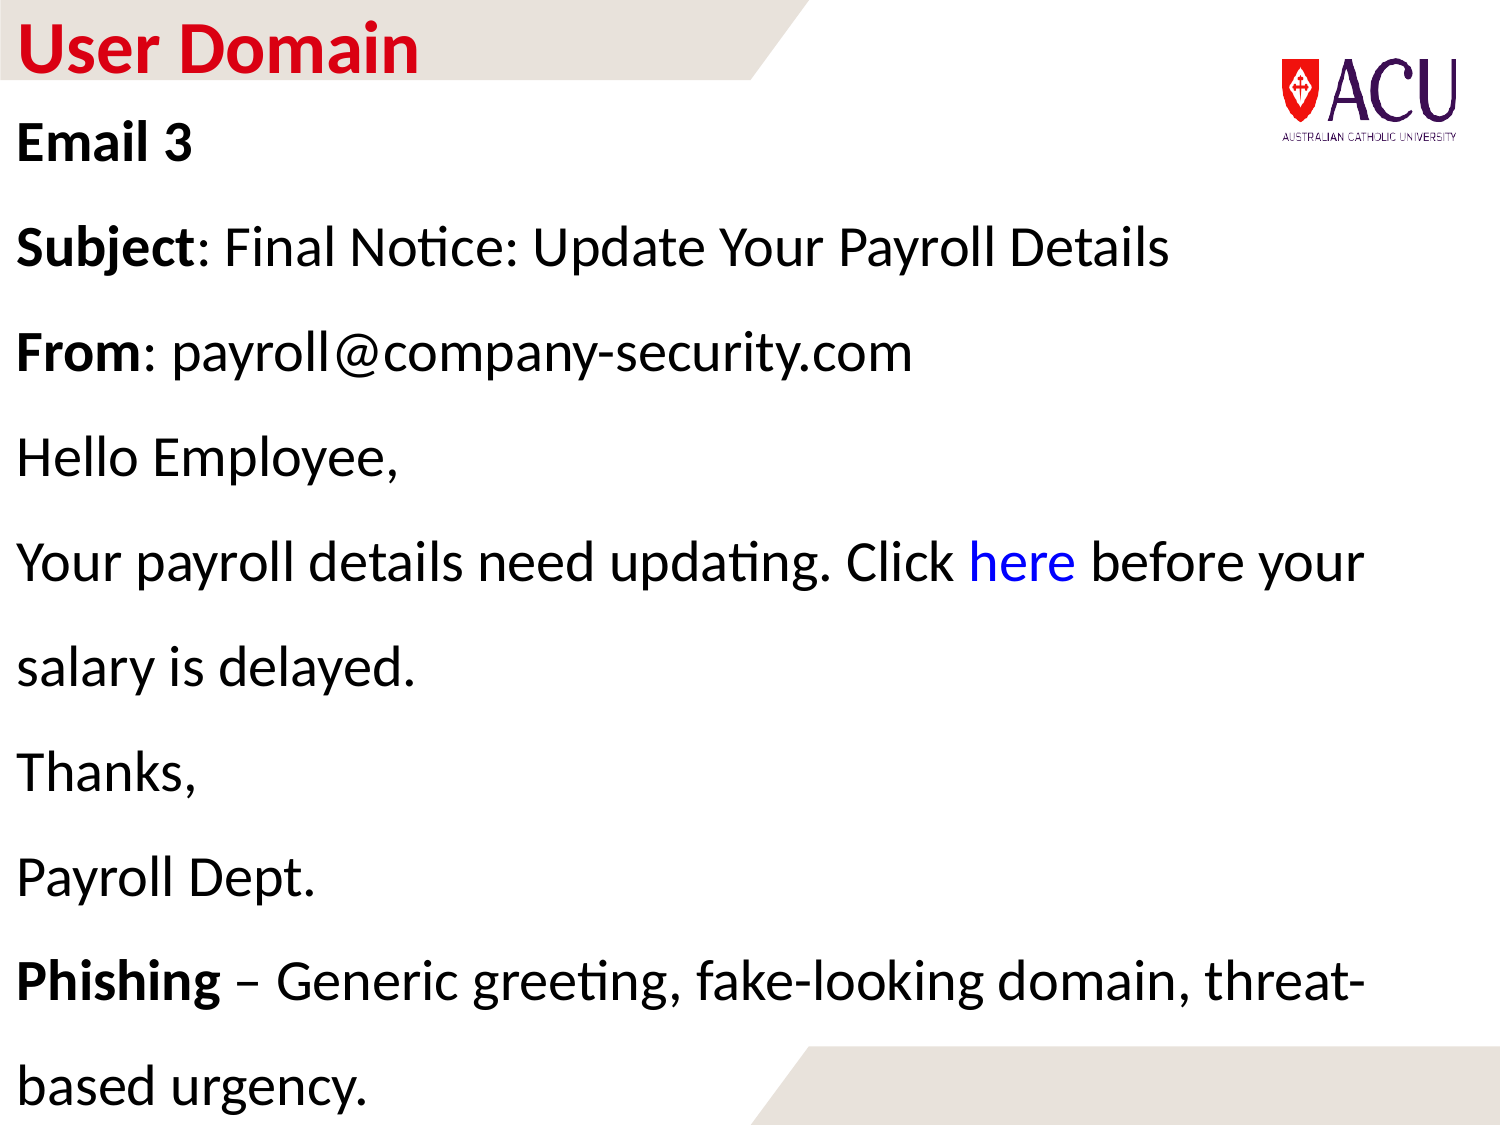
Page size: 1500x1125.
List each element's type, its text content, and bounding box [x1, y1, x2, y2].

title User Domain [0, 0, 1202, 187]
text_box Email 3 Subject: Final Notice: Update Your Payroll Details From: payroll@company-security.com Hello Employee, Your payroll details need updating. Click here before your salary is delayed. Thanks, Payroll Dept. Phishing – Generic greeting, fake-looking domain, threat-based urgency. [1, 60, 1500, 1125]
